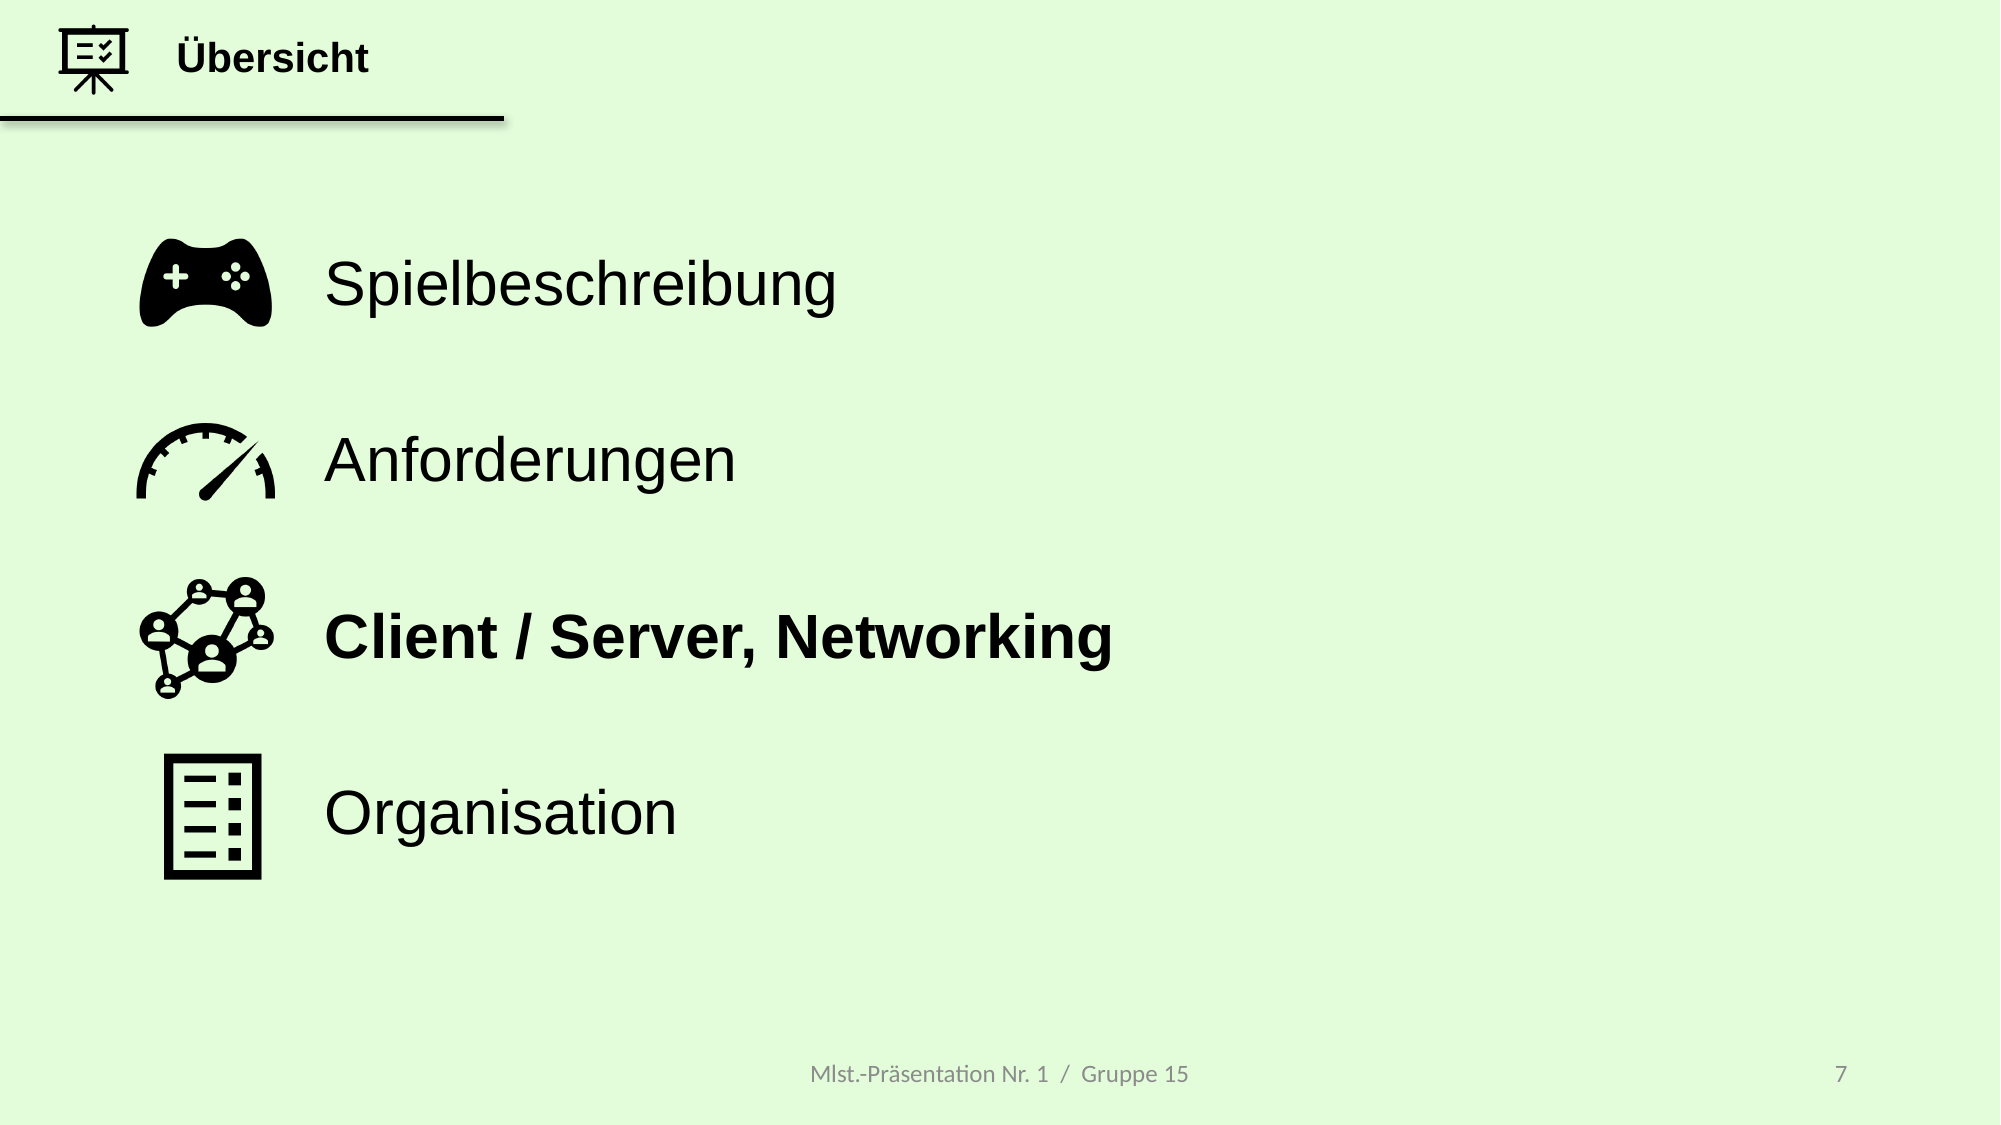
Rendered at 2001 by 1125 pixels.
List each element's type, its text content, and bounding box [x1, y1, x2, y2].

slide_number 7 [1412, 1042, 1863, 1103]
picture [130, 207, 281, 358]
title Übersicht [0, 0, 1725, 119]
list Spielbeschreibung Anforderungen Client / Server, Networking Organisation [309, 243, 1561, 958]
picture [137, 741, 288, 892]
picture [130, 563, 281, 714]
picture [48, 14, 138, 104]
footer Mlst.-Präsentation Nr. 1 / Gruppe 15 [662, 1042, 1338, 1103]
picture [130, 385, 281, 536]
